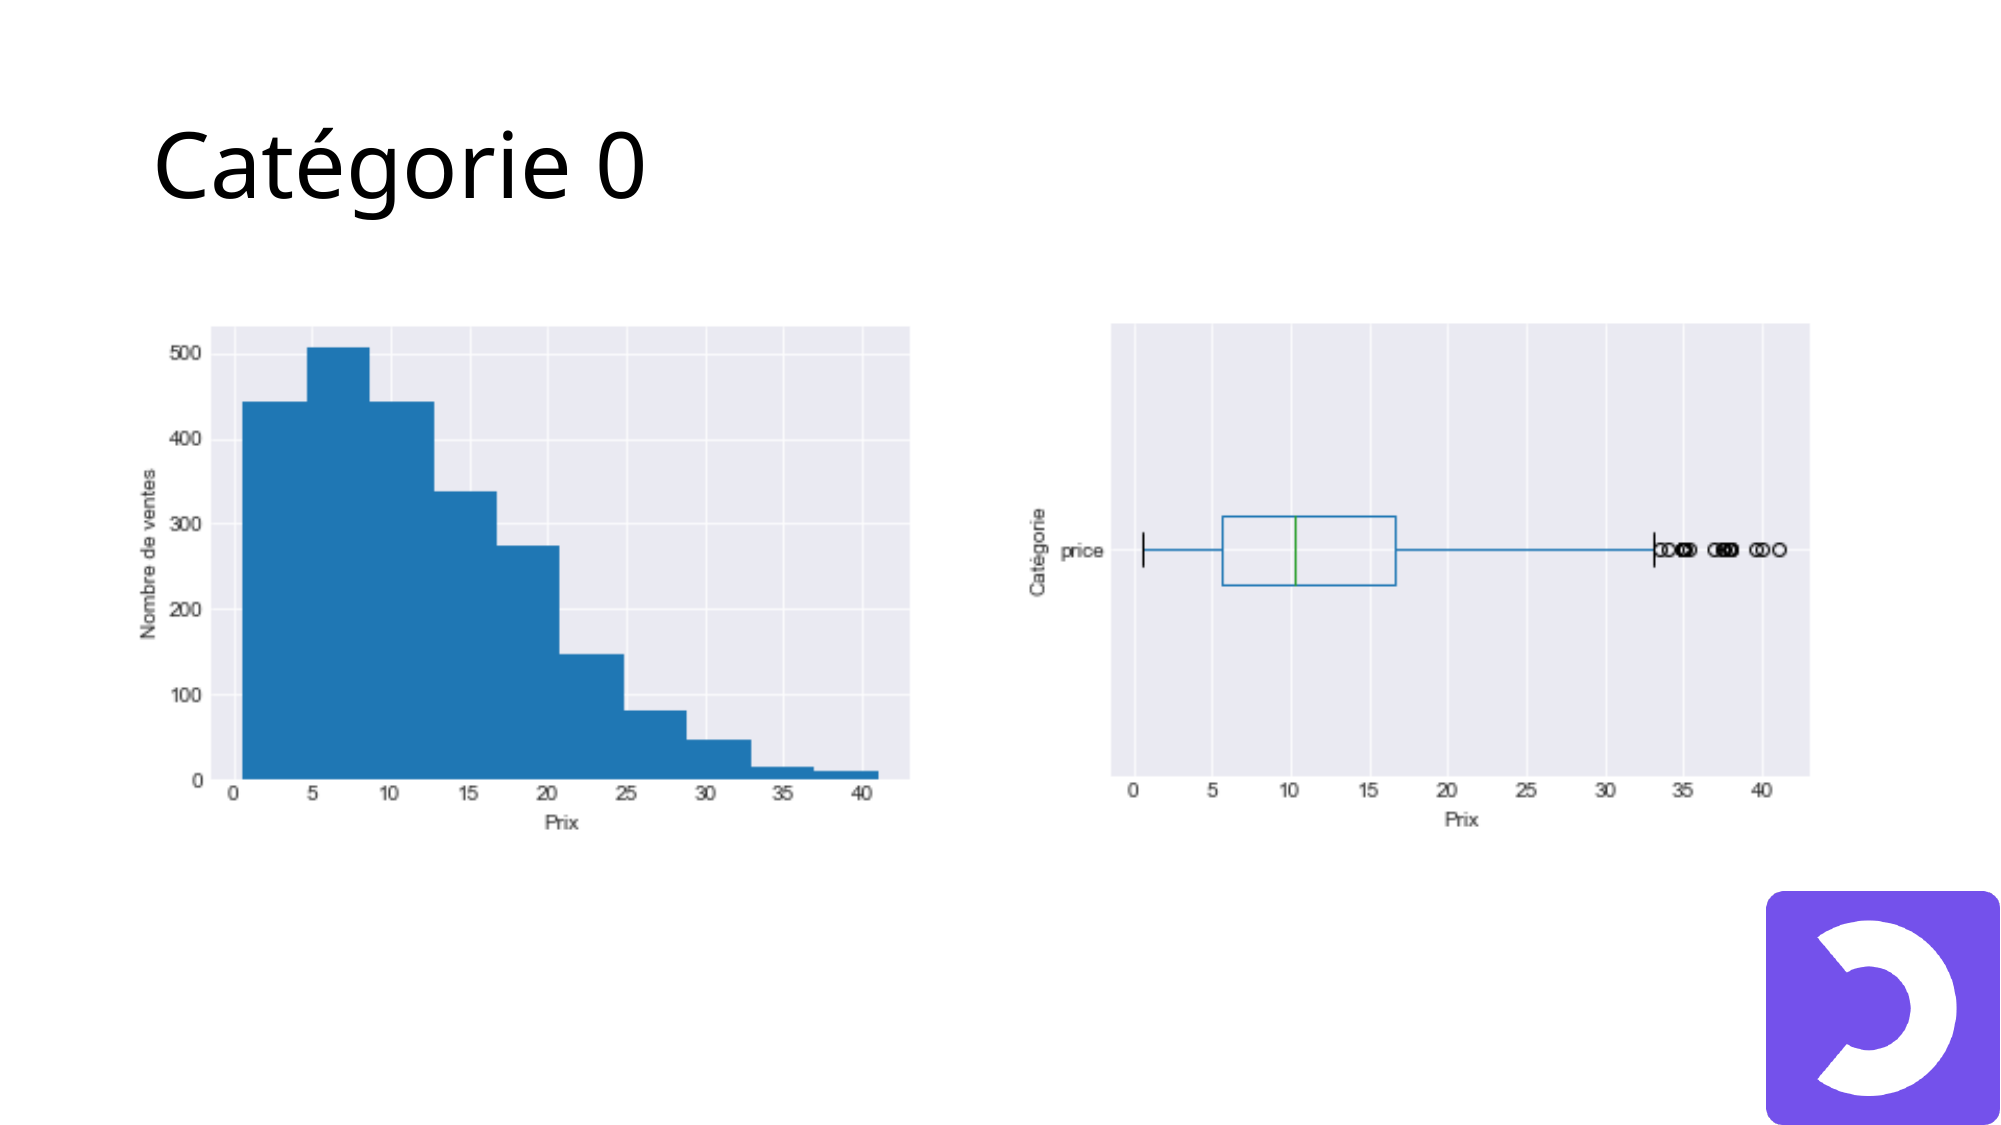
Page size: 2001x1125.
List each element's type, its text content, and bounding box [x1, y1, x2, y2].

title Catégorie 0 [137, 59, 1863, 278]
picture [1766, 891, 2000, 1125]
picture [99, 322, 1900, 855]
